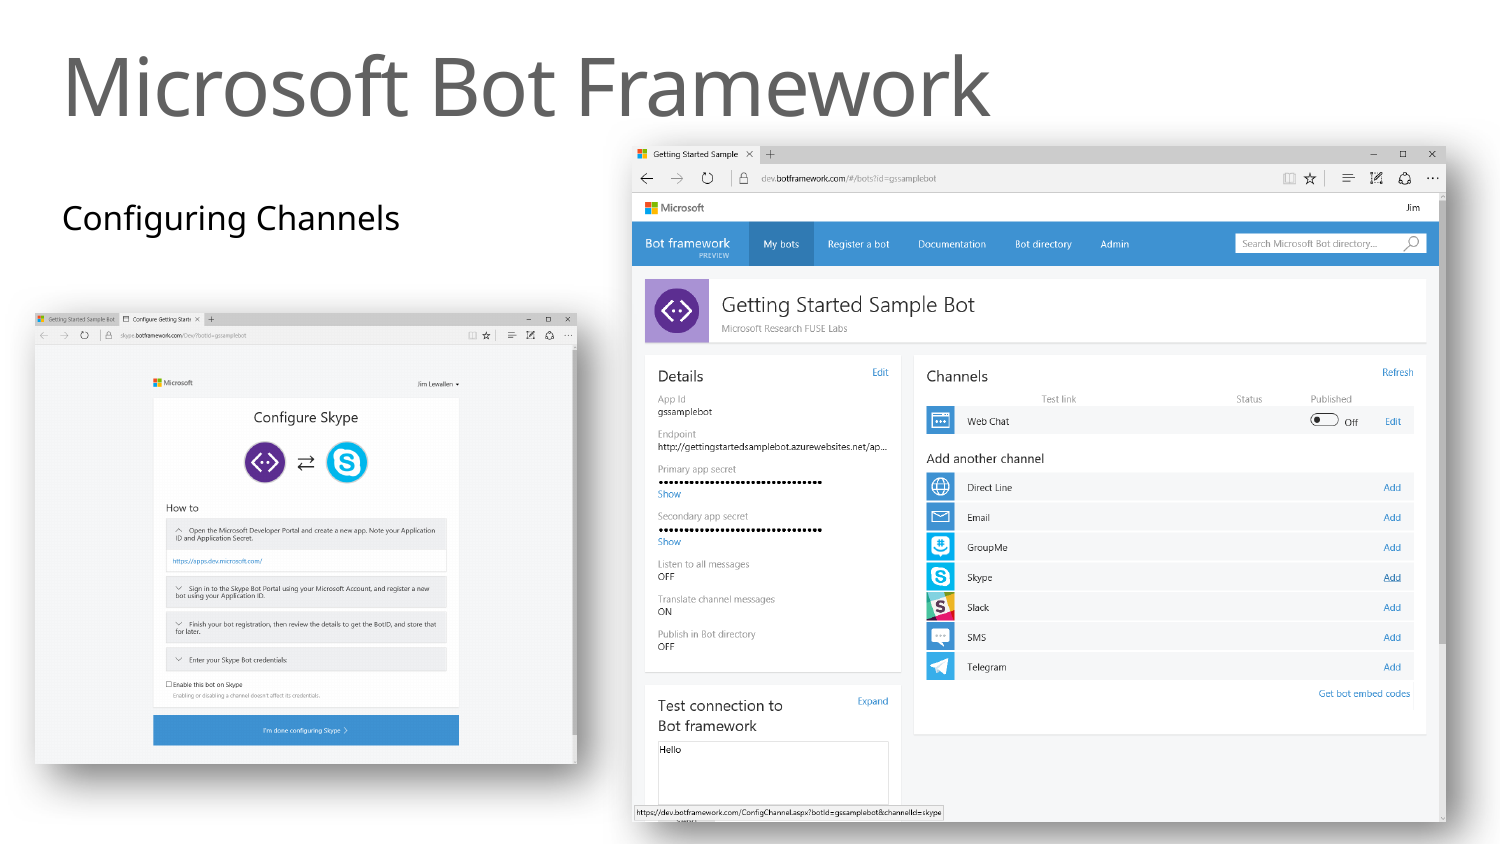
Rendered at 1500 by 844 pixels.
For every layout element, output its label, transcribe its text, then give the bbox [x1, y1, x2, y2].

title Microsoft Bot Framework [44, 35, 1456, 147]
picture [35, 313, 577, 765]
list Configuring Channels [44, 191, 592, 250]
picture [632, 145, 1447, 822]
